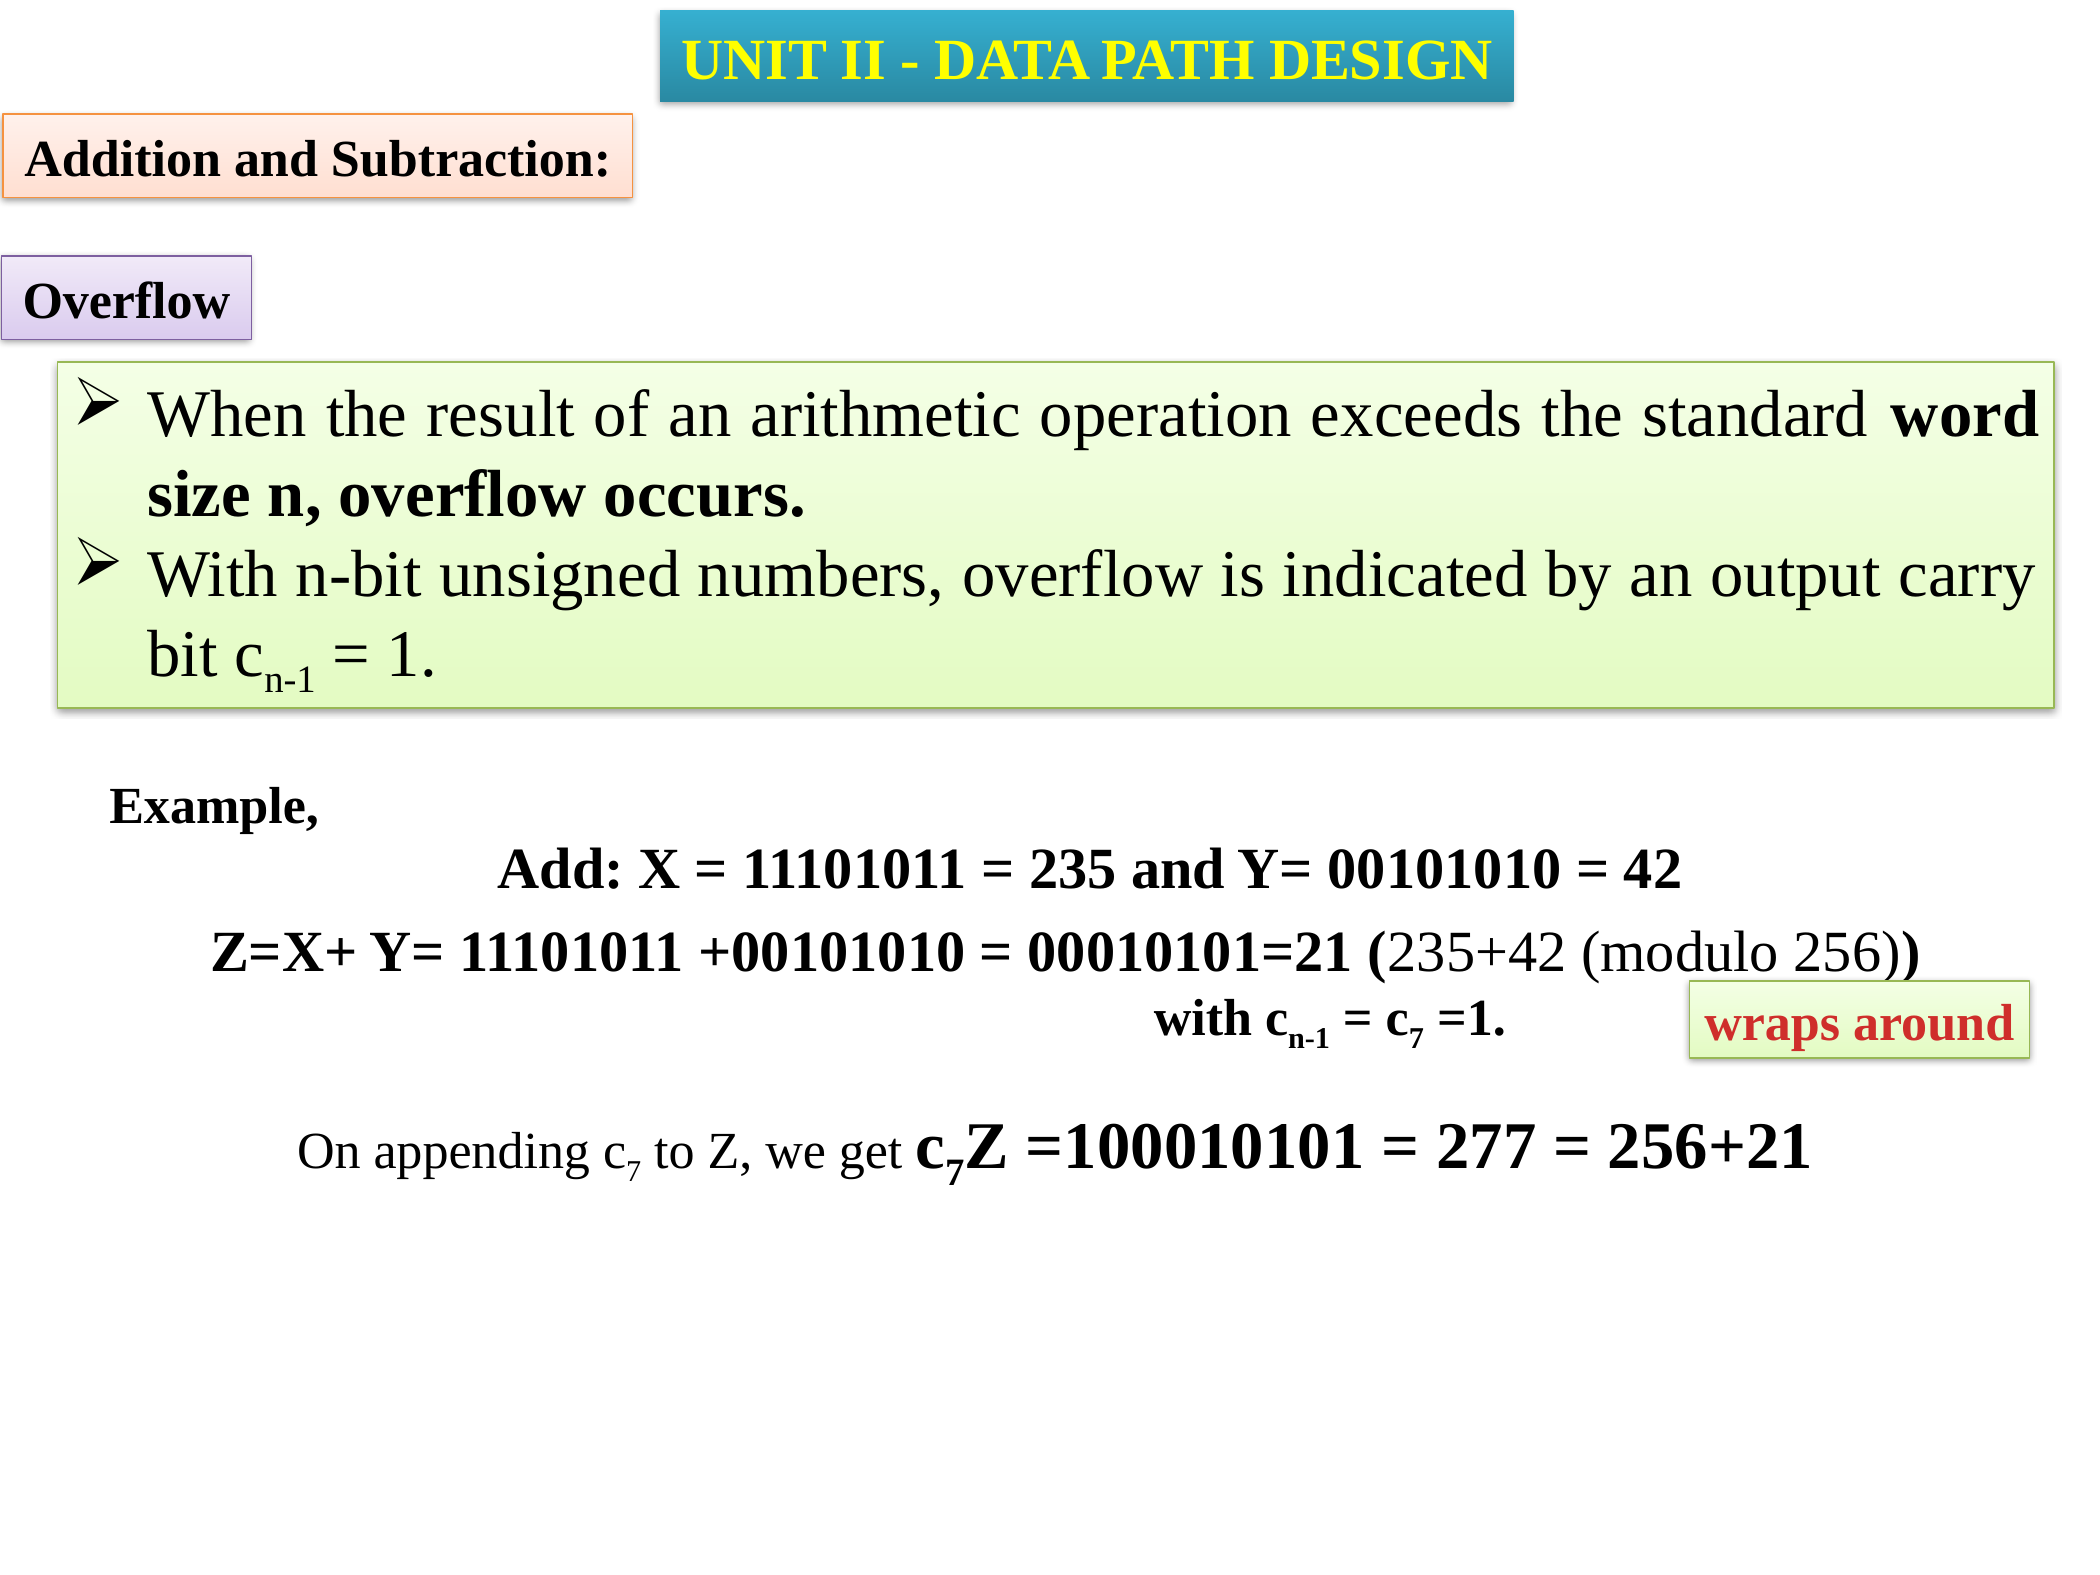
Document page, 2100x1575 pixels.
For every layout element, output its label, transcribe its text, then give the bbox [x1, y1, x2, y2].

text_box Example, [94, 763, 334, 842]
text_box with cn-1 = c7 =1. [1139, 976, 1521, 1063]
text_box Add: X = 11101011 = 235 and Y= 00101010 = 42 [483, 822, 1818, 905]
text_box wraps around [1689, 980, 2030, 1059]
text_box When the result of an arithmetic operation exceeds the standard word size n, overflow occurs. With n-bit unsigned numbers, overflow is indicated by an output carry bit cn-1 = 1. [57, 361, 2055, 709]
text_box Z=X+ Y= 11101011 +00101010 = 00010101=21 (235+42 (modulo 256)) [195, 905, 1936, 991]
text_box Overflow [1, 255, 252, 340]
text_box Addition and Subtraction: [2, 113, 633, 198]
text_box On appending c7 to Z, we get c7Z =100010101 = 277 = 256+21 [282, 1094, 1877, 1201]
text_box UNIT II - DATA PATH DESIGN [660, 10, 1514, 102]
